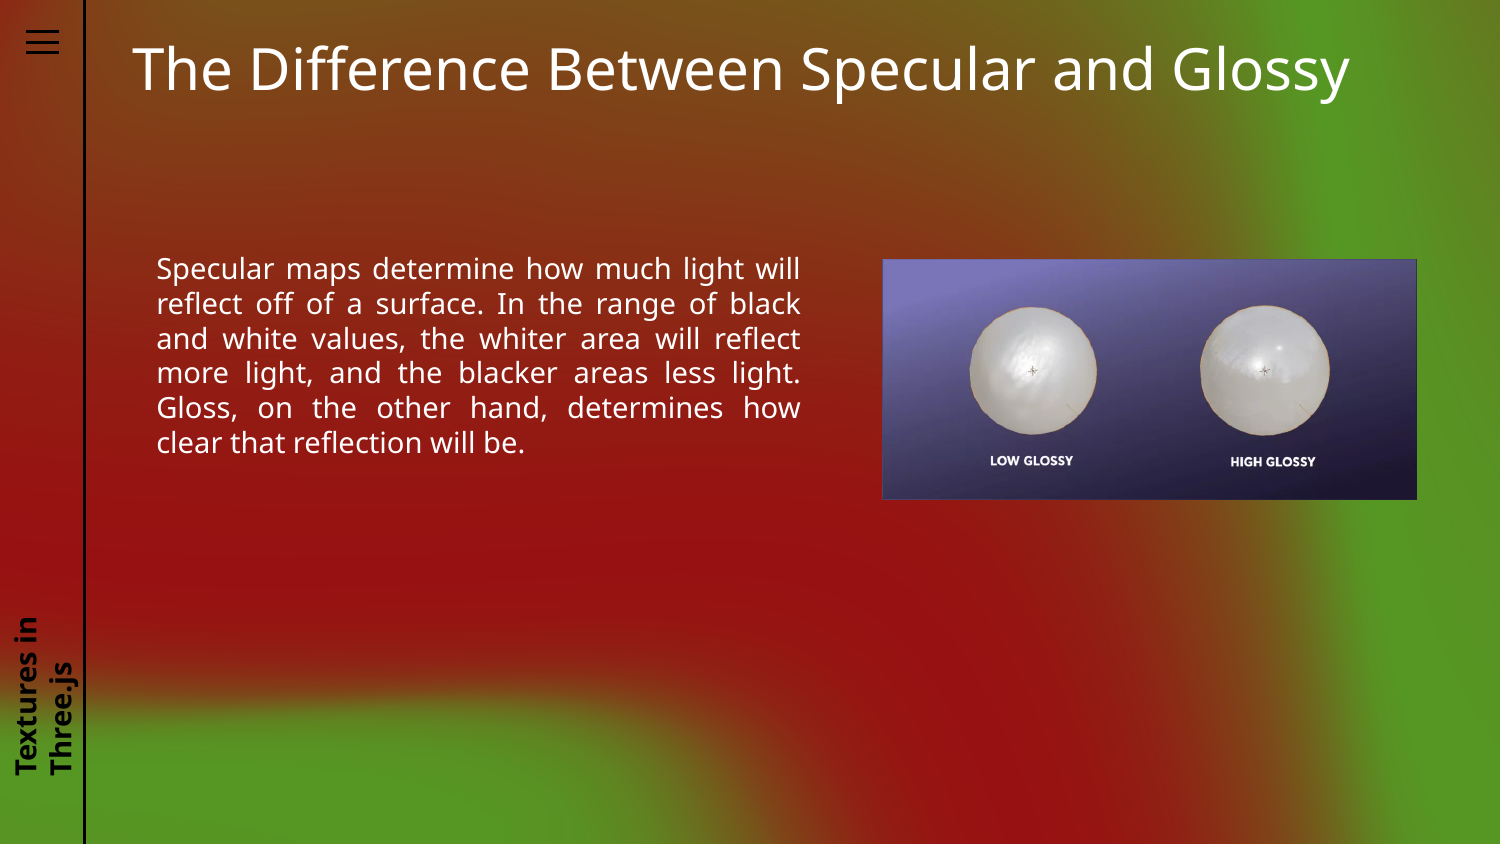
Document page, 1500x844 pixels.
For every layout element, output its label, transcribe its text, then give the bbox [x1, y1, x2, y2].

picture [86, 0, 1500, 844]
title The Difference Between Specular and Glossy [116, 72, 1383, 167]
subtitle Specular maps determine how much light will reflect off of a surface. In the range of black and white values, the whiter area will reflect more light, and the blacker areas less light. Gloss, on the other hand, determines how clear that reflection will be. [122, 234, 817, 703]
picture [0, 0, 83, 844]
